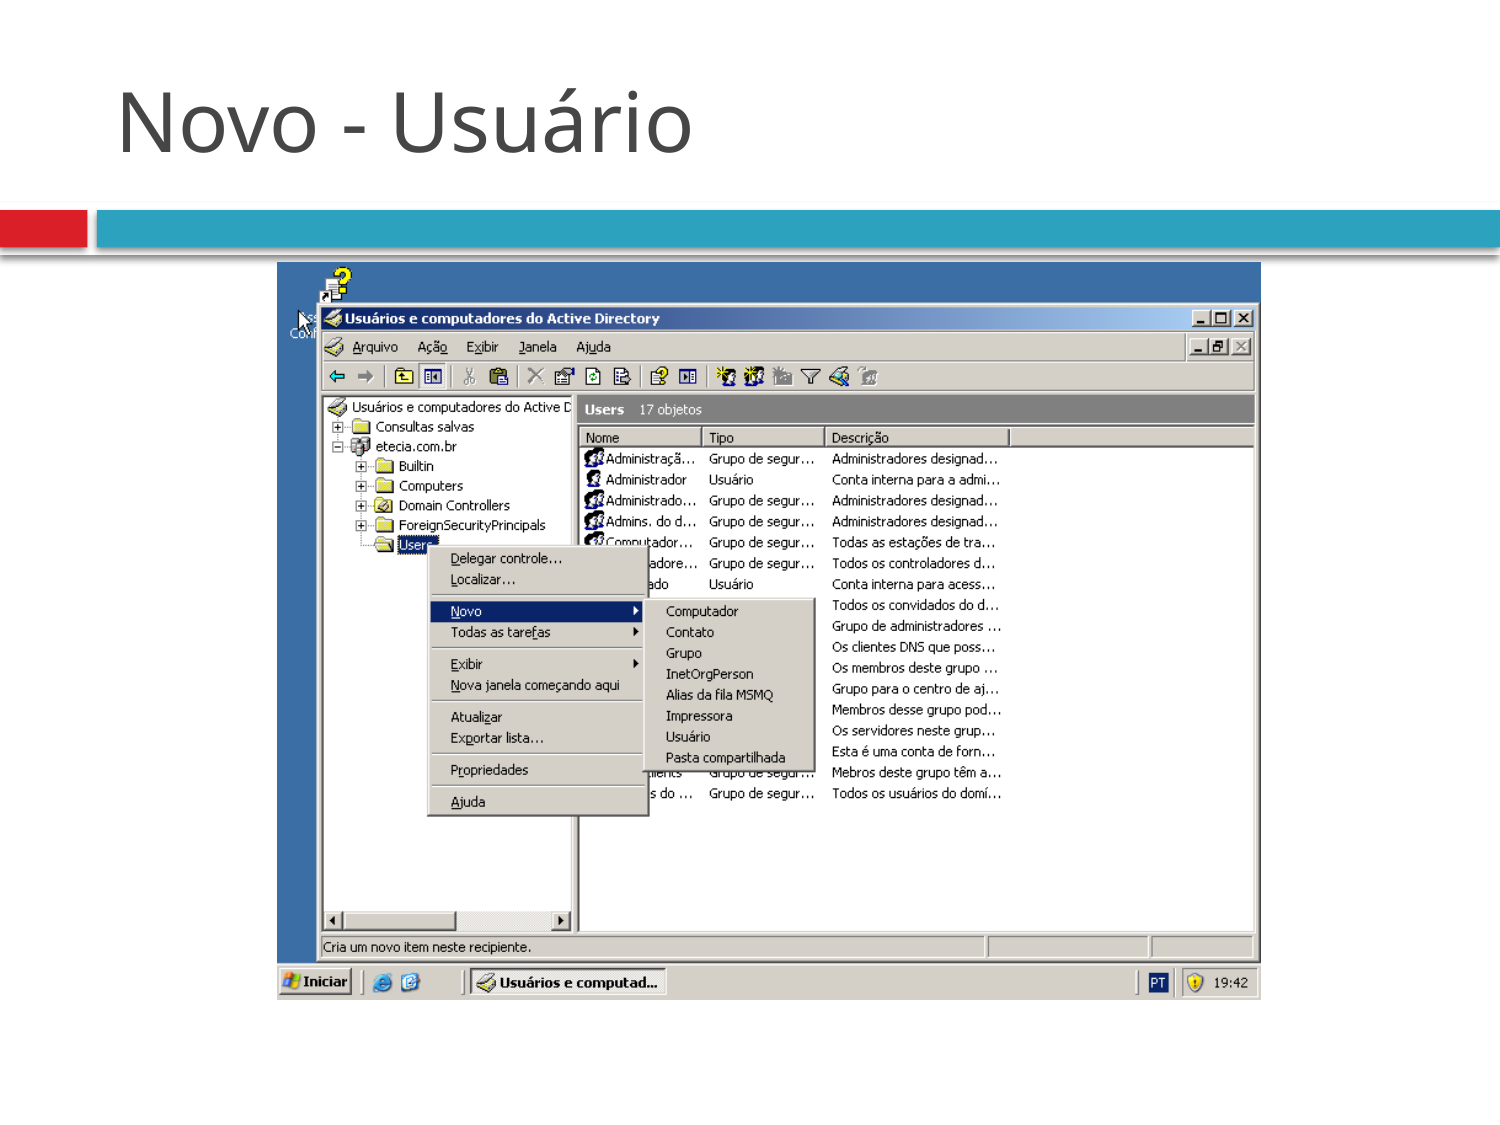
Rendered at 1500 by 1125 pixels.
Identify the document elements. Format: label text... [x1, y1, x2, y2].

title Novo - Usuário [100, 37, 750, 200]
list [277, 262, 1262, 1001]
